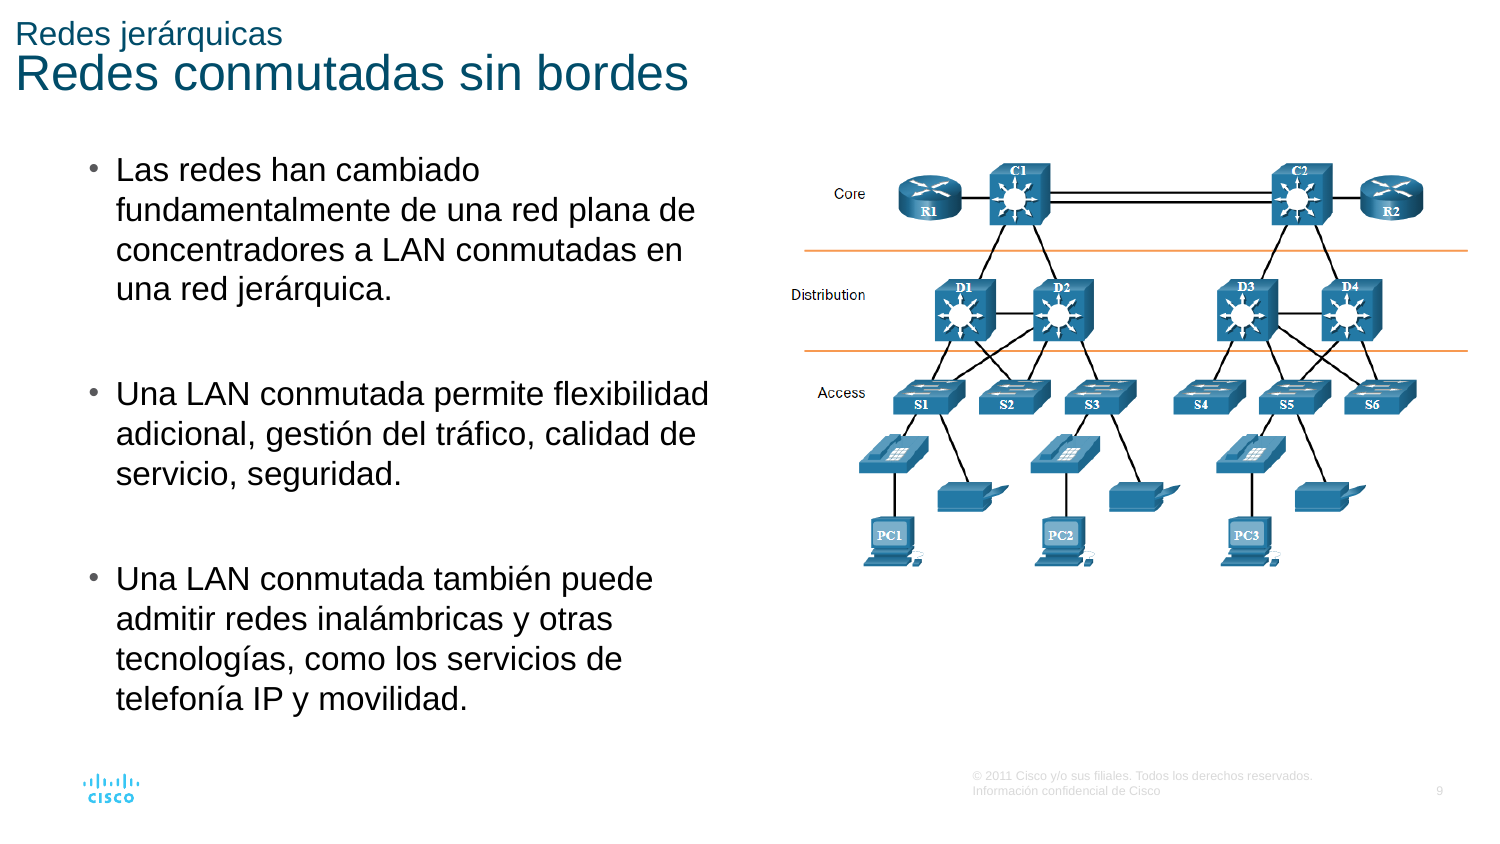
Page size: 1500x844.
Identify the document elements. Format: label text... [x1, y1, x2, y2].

picture [769, 139, 1477, 580]
list Las redes han cambiado fundamentalmente de una red plana de concentradores a LAN conmutadas en una red jerárquica. Una LAN conmutada permite flexibilidad adicional, gestión del tráfico, calidad de servicio, seguridad. Una LAN conmutada también puede admitir redes inalámbricas y otras tecnologías, como los servicios de telefonía IP y movilidad. [70, 140, 750, 731]
title Redes jerárquicas Redes conmutadas sin bordes [0, 0, 1369, 121]
